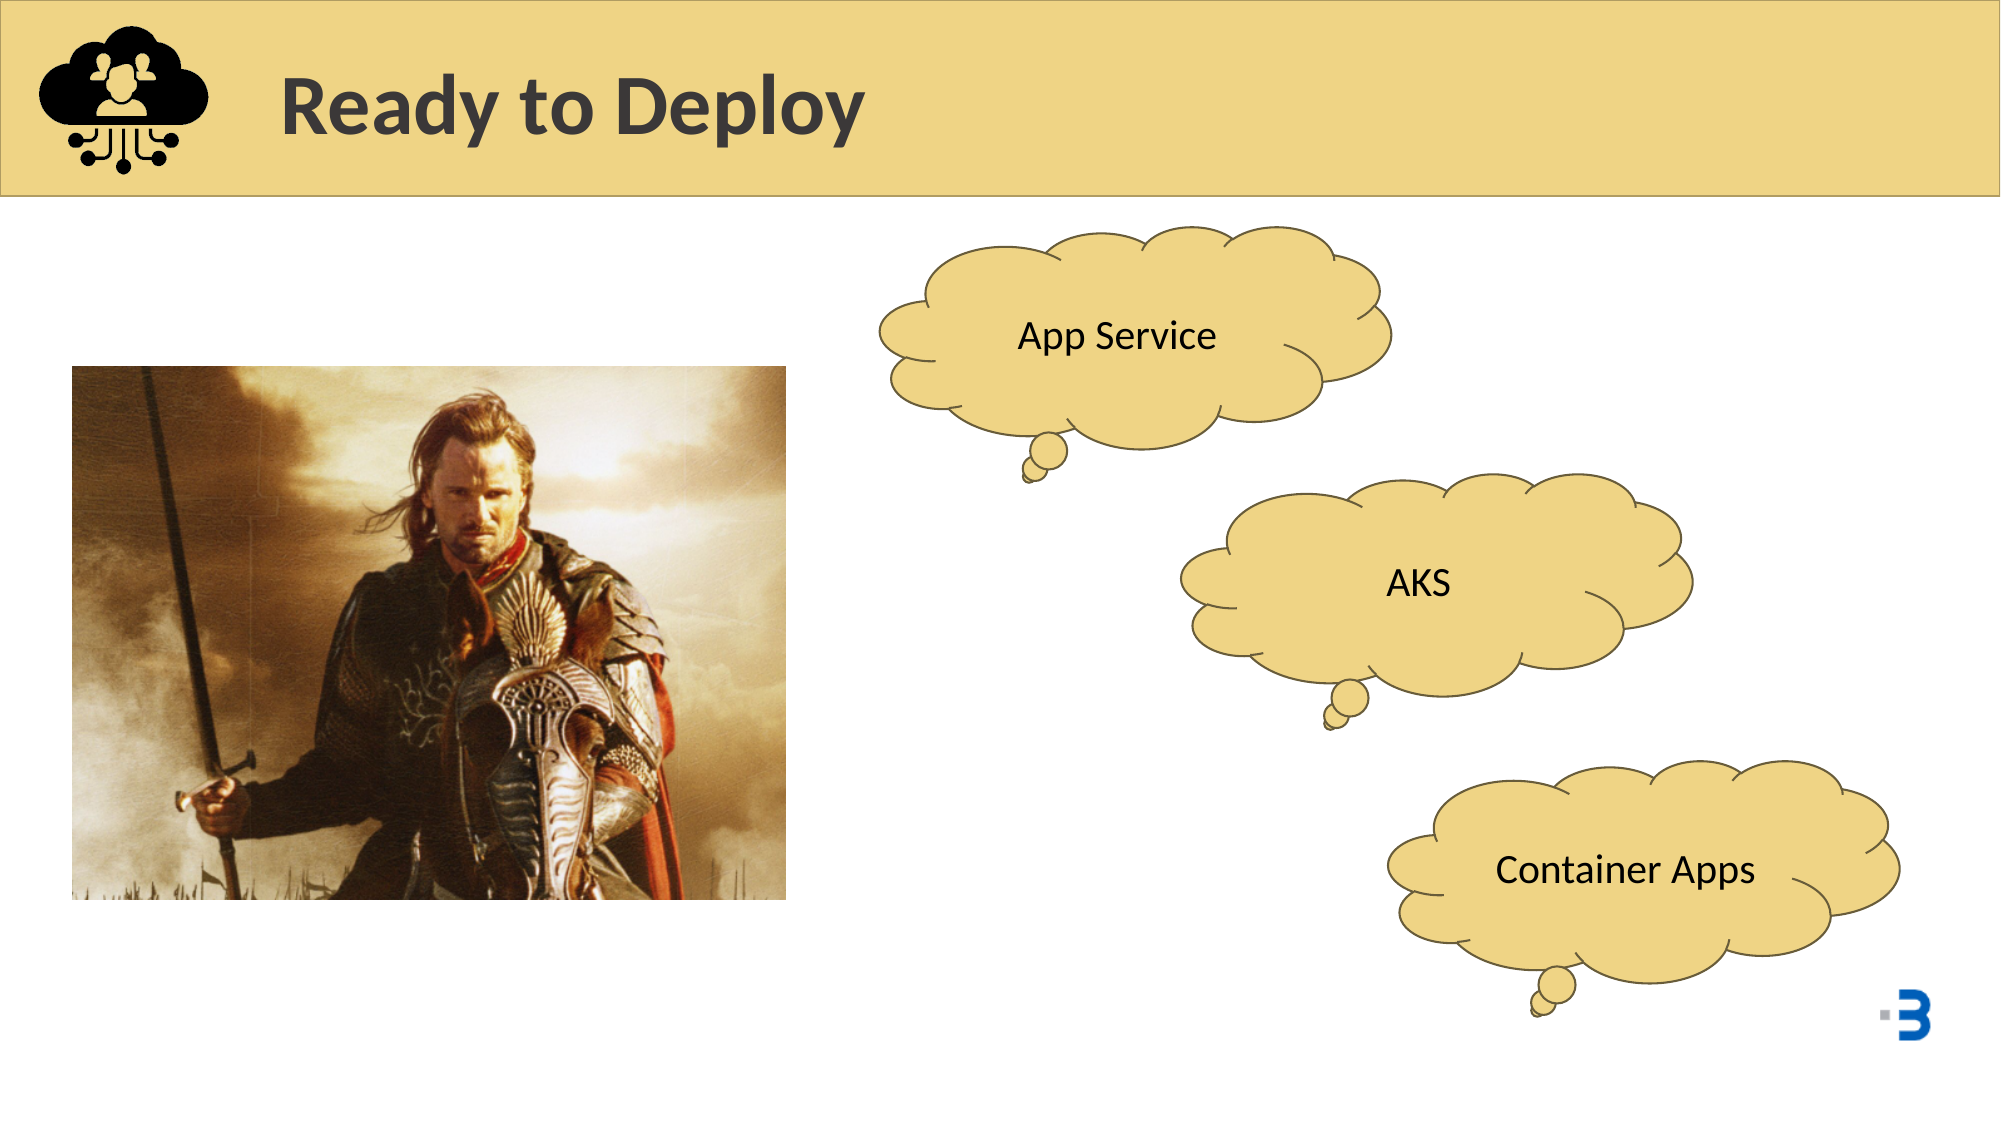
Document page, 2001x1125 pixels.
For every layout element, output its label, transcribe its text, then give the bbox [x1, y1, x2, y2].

title Ready to Deploy [265, 51, 1933, 161]
text_box Container Apps [1386, 760, 1901, 1018]
picture [1874, 982, 1933, 1047]
text_box App Service [878, 226, 1393, 484]
picture [0, 0, 246, 197]
text_box AKS [1179, 473, 1694, 731]
picture [72, 366, 786, 900]
